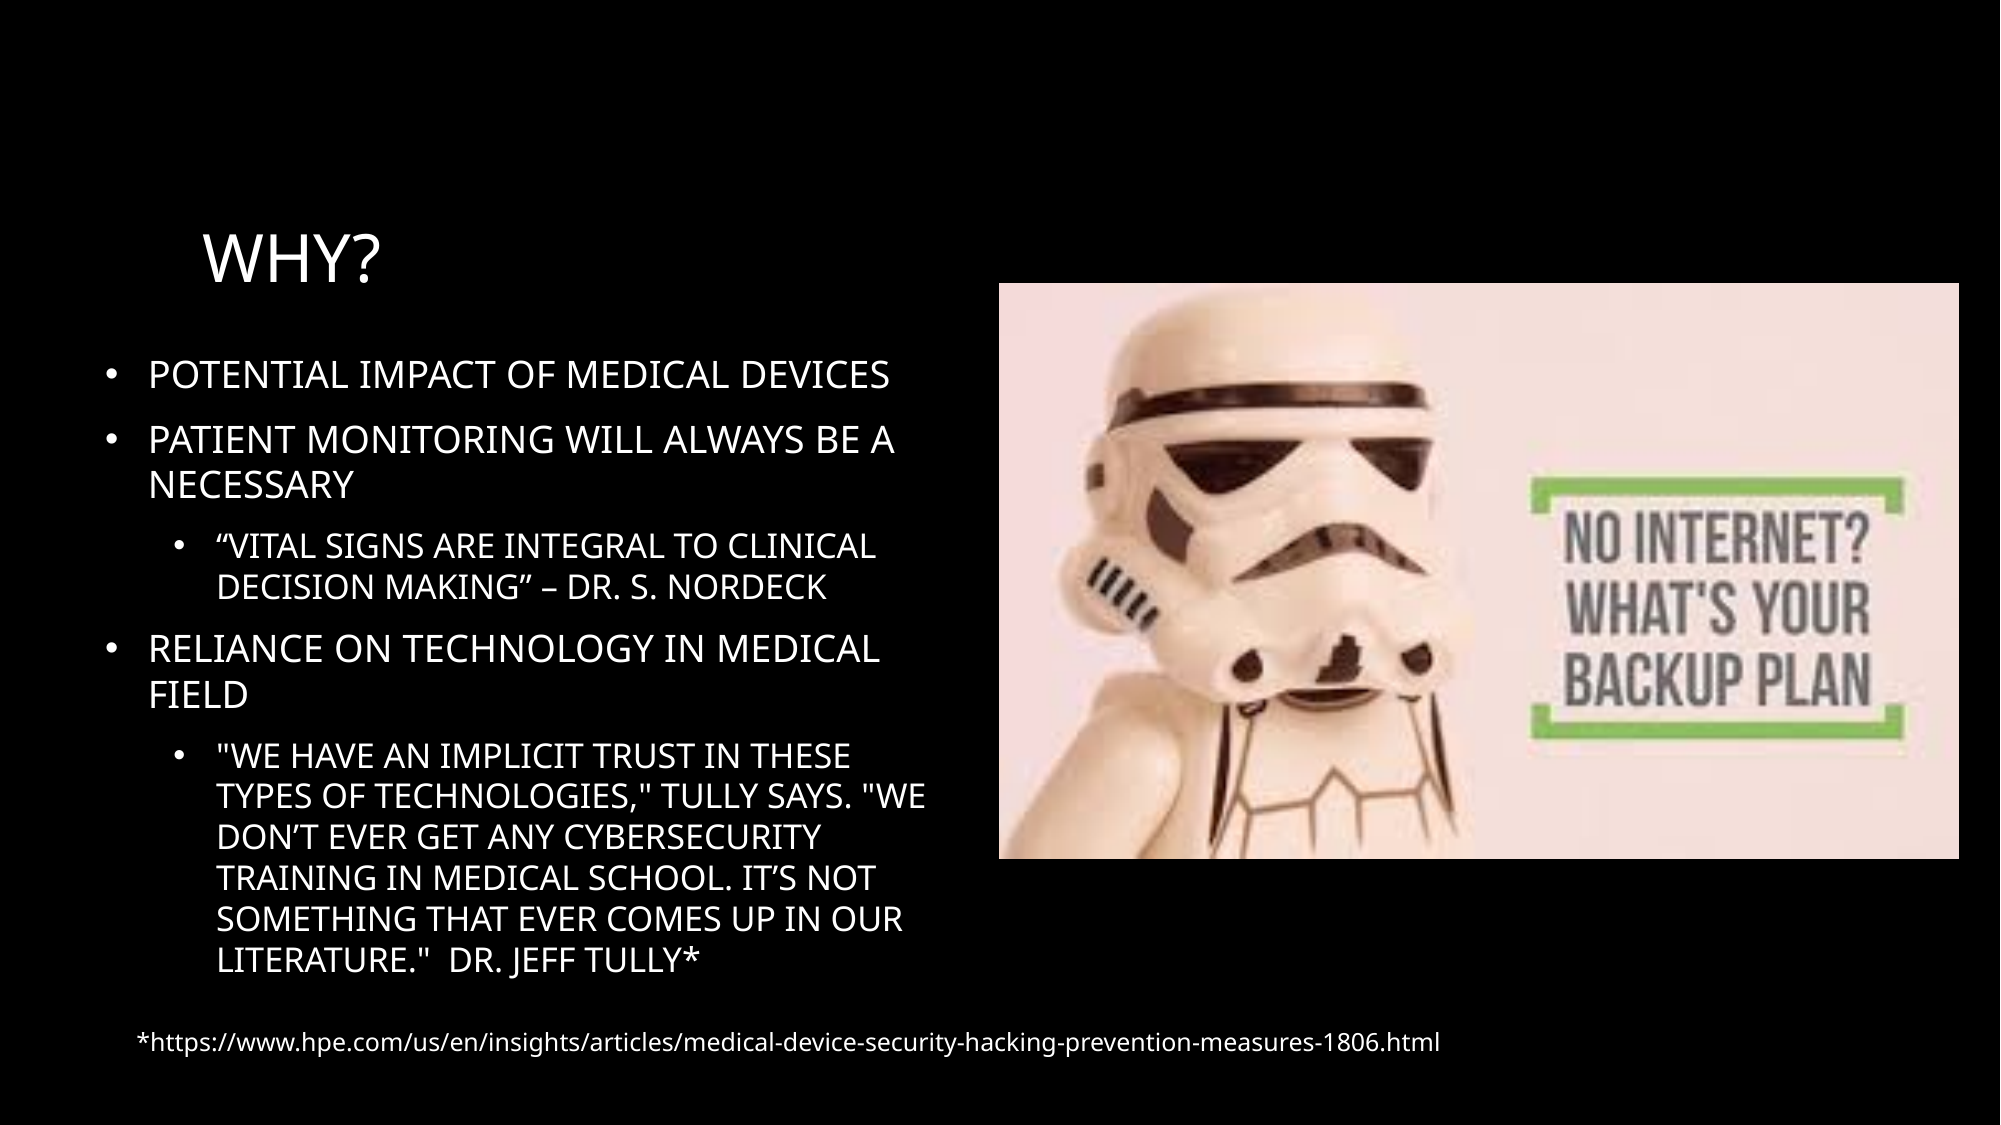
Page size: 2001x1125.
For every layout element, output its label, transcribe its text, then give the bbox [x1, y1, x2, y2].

title Why? [187, 99, 1813, 413]
list Potential impact of medical devices Patient monitoring will always be a necessary “Vital signs are integral to clinical decision making” – Dr. S. Nordeck Reliance on technology in medical field "We have an implicit trust in these types of technologies," Tully says. "We don’t ever get any cybersecurity training in medical school. It’s not something that ever comes up in our literature." Dr. Jeff Tully* [90, 339, 963, 991]
picture [999, 283, 1959, 859]
text_box *https://www.hpe.com/us/en/insights/articles/medical-device-security-hacking-prevention-measures-1806.html [121, 1019, 1458, 1064]
